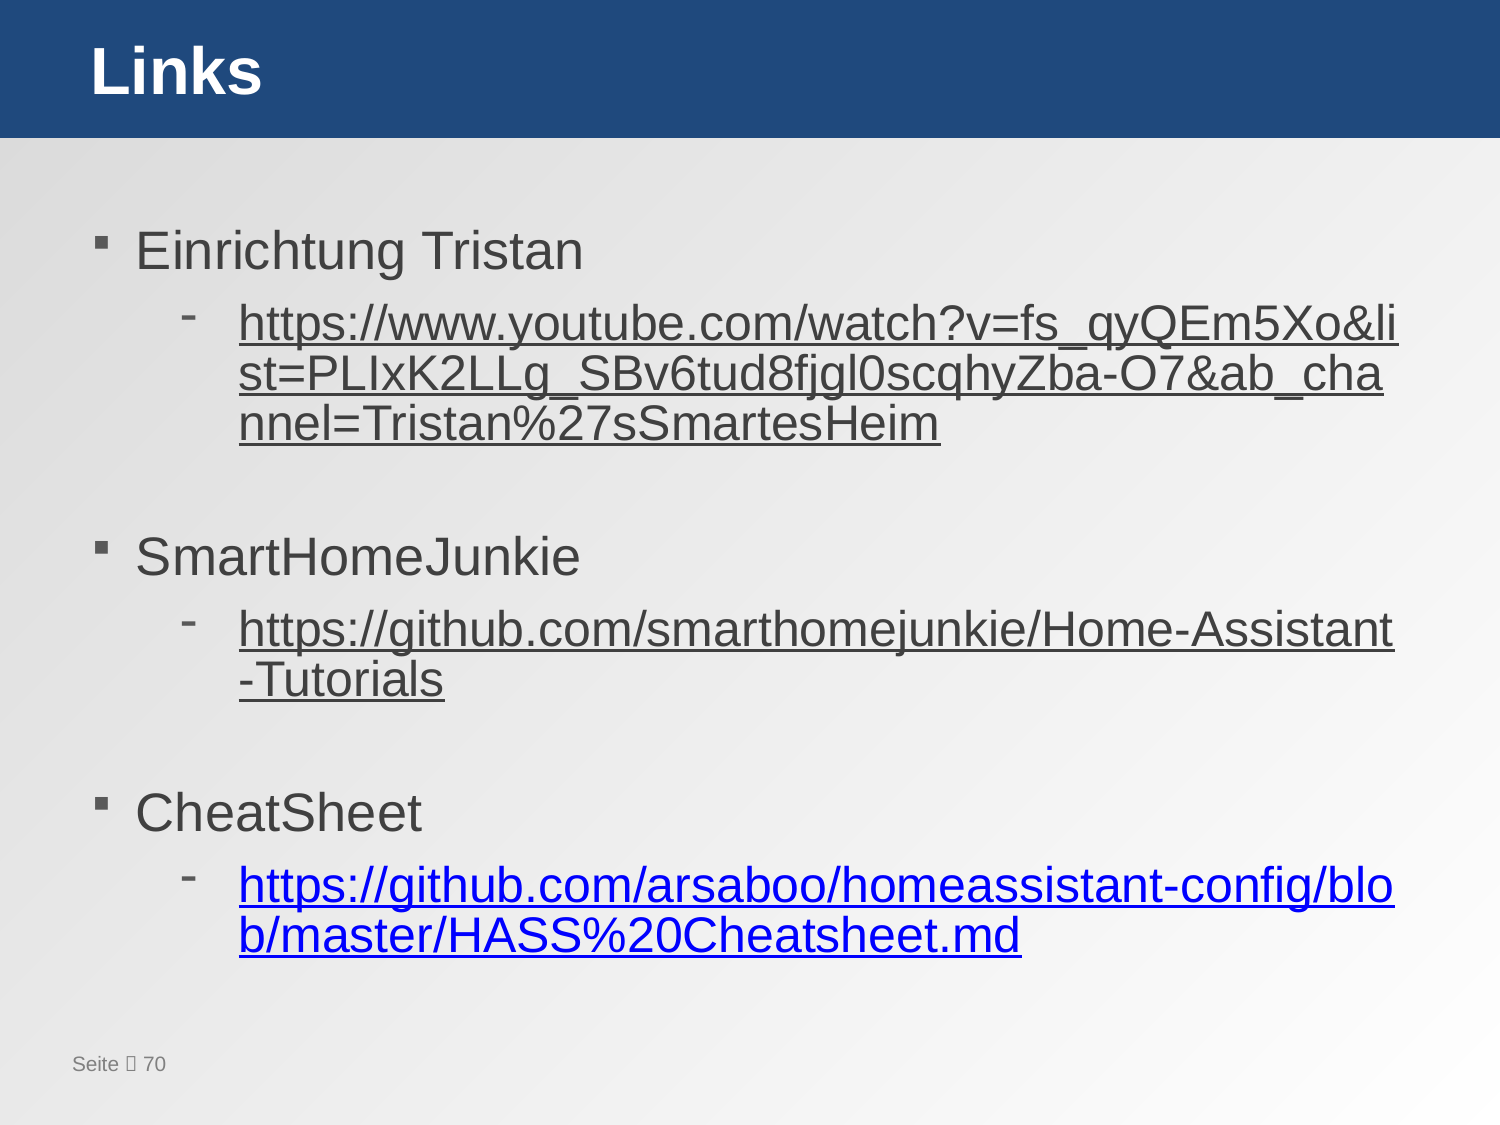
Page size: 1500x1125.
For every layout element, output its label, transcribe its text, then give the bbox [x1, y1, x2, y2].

title Links [75, 20, 1425, 208]
list Einrichtung Tristan https://www.youtube.com/watch?v=fs_qyQEm5Xo&list=PLIxK2LLg_SBv6tud8fjgl0scqhyZba-O7&ab_channel=Tristan%27sSmartesHeim SmartHomeJunkie https://github.com/smarthomejunkie/Home-Assistant-Tutorials CheatSheet https://github.com/arsaboo/homeassistant-config/blob/master/HASS%20Cheatsheet.md [76, 208, 1424, 964]
